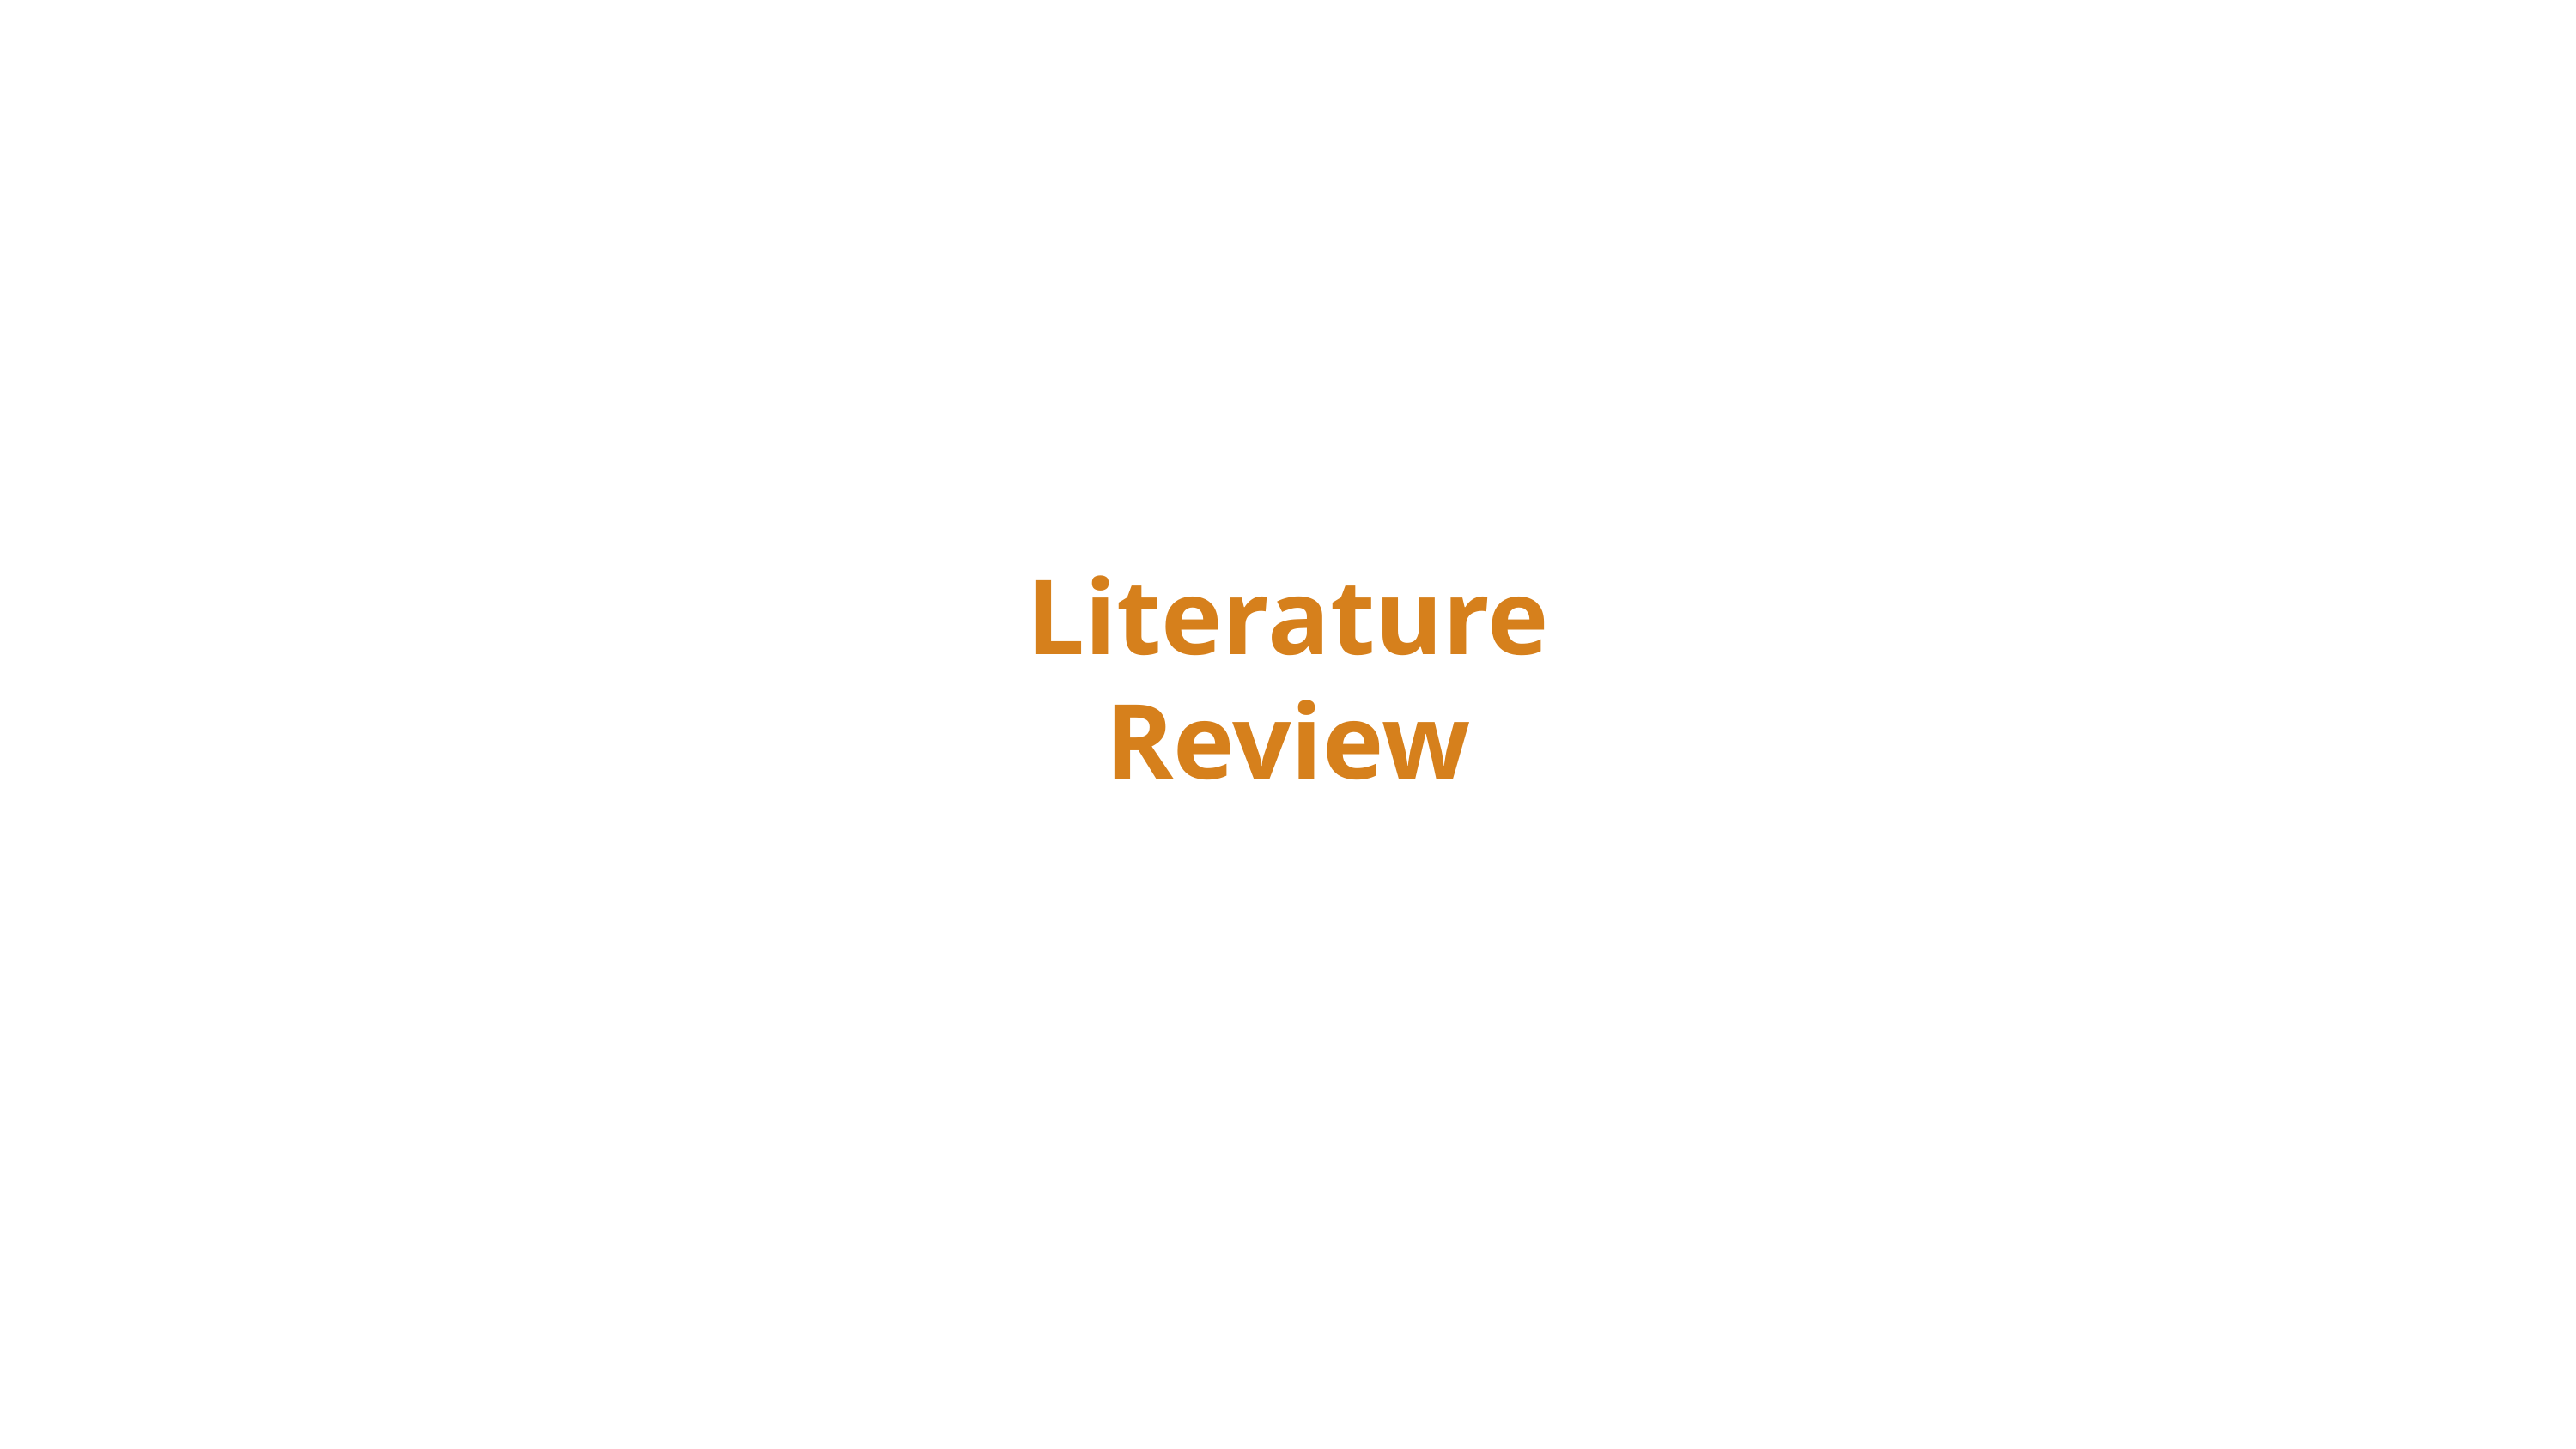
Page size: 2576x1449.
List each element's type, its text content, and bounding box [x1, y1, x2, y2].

text_box Literature Review [972, 551, 1604, 800]
